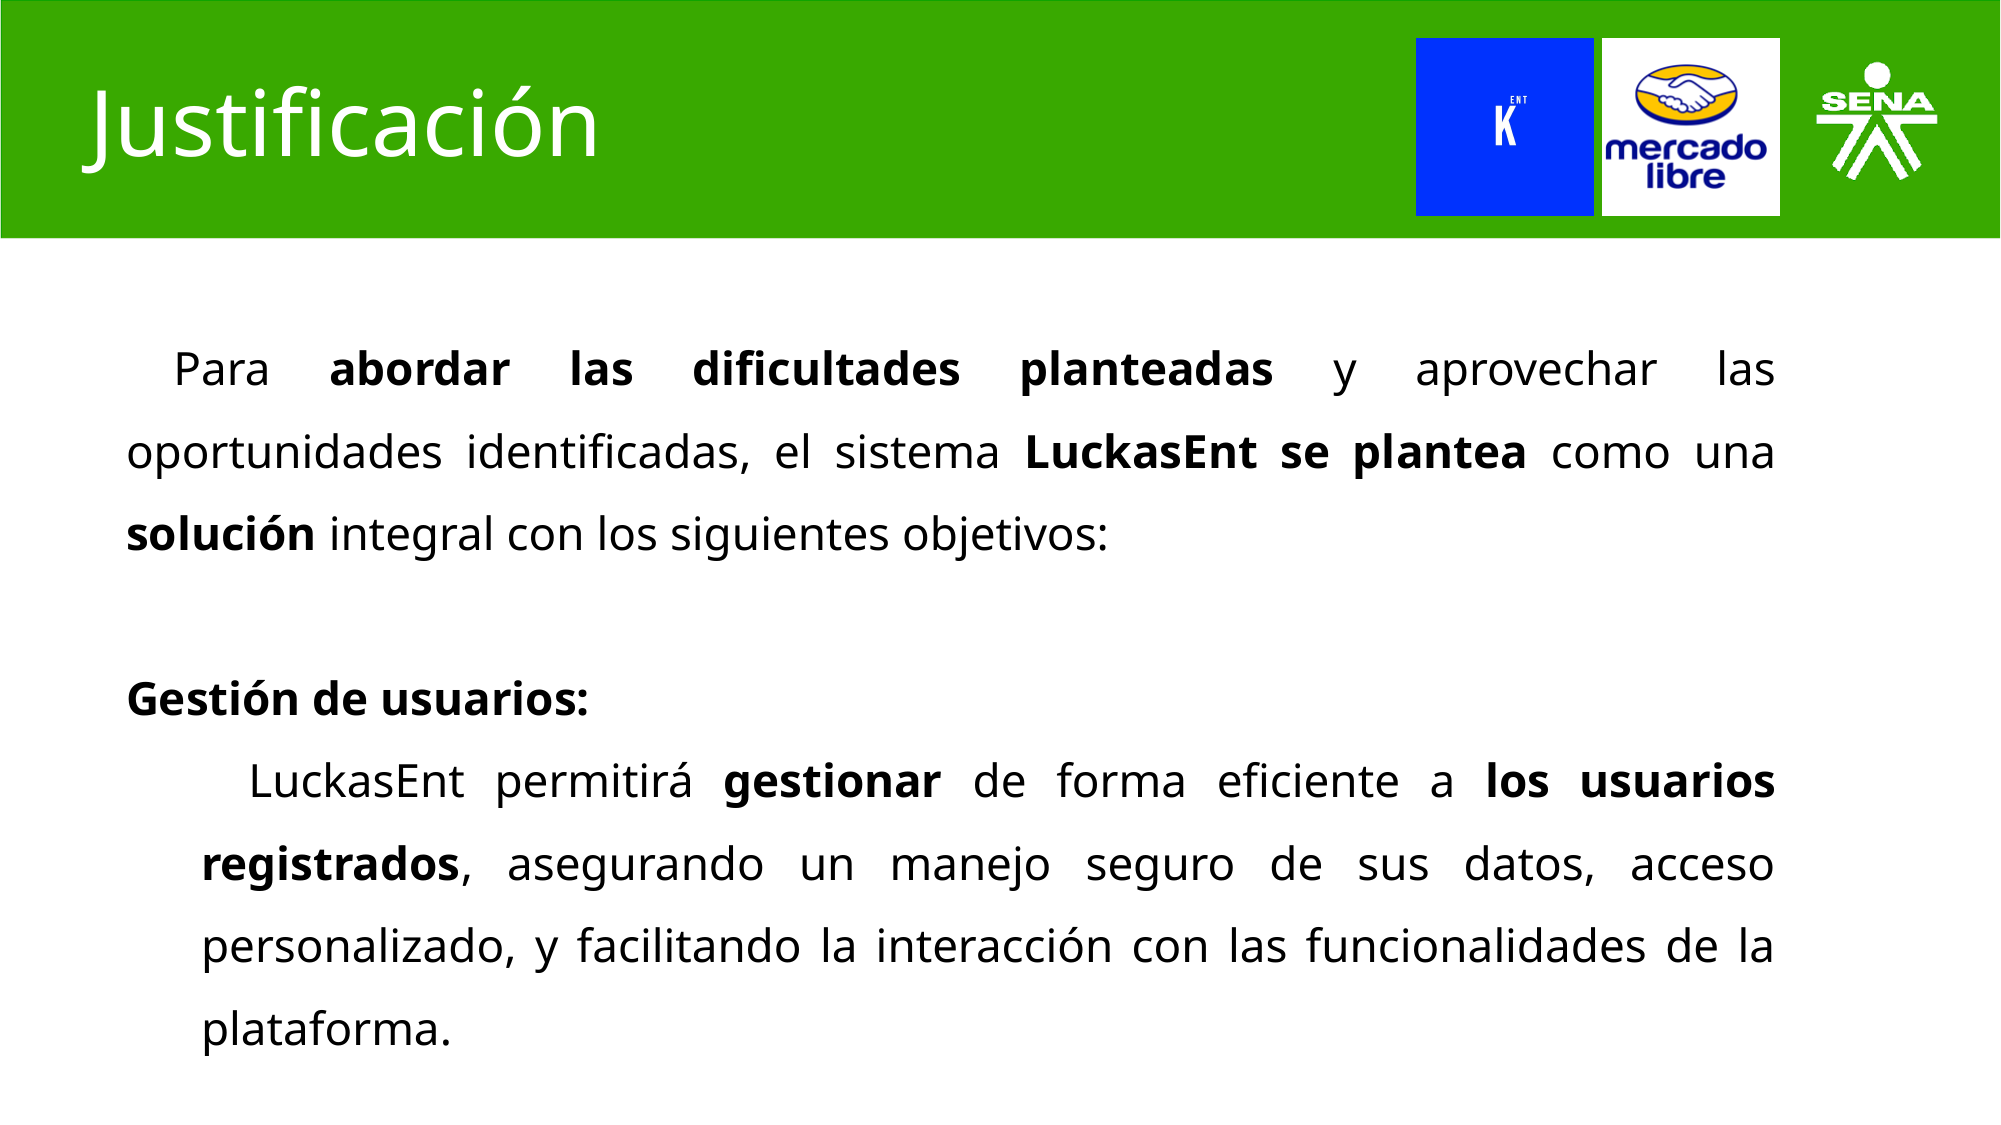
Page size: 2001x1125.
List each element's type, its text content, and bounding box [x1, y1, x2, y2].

title Justificación [74, 18, 1800, 236]
text_box Para abordar las dificultades planteadas y aprovechar las oportunidades identificadas, el sistema LuckasEnt se plantea como una solución integral con los siguientes objetivos: Gestión de usuarios: LuckasEnt permitirá gestionar de forma eficiente a los usuarios registrados, asegurando un manejo seguro de sus datos, acceso personalizado, y facilitando la interacción con las funcionalidades de la plataforma. [98, 312, 1777, 1107]
picture [0, 0, 2001, 1125]
